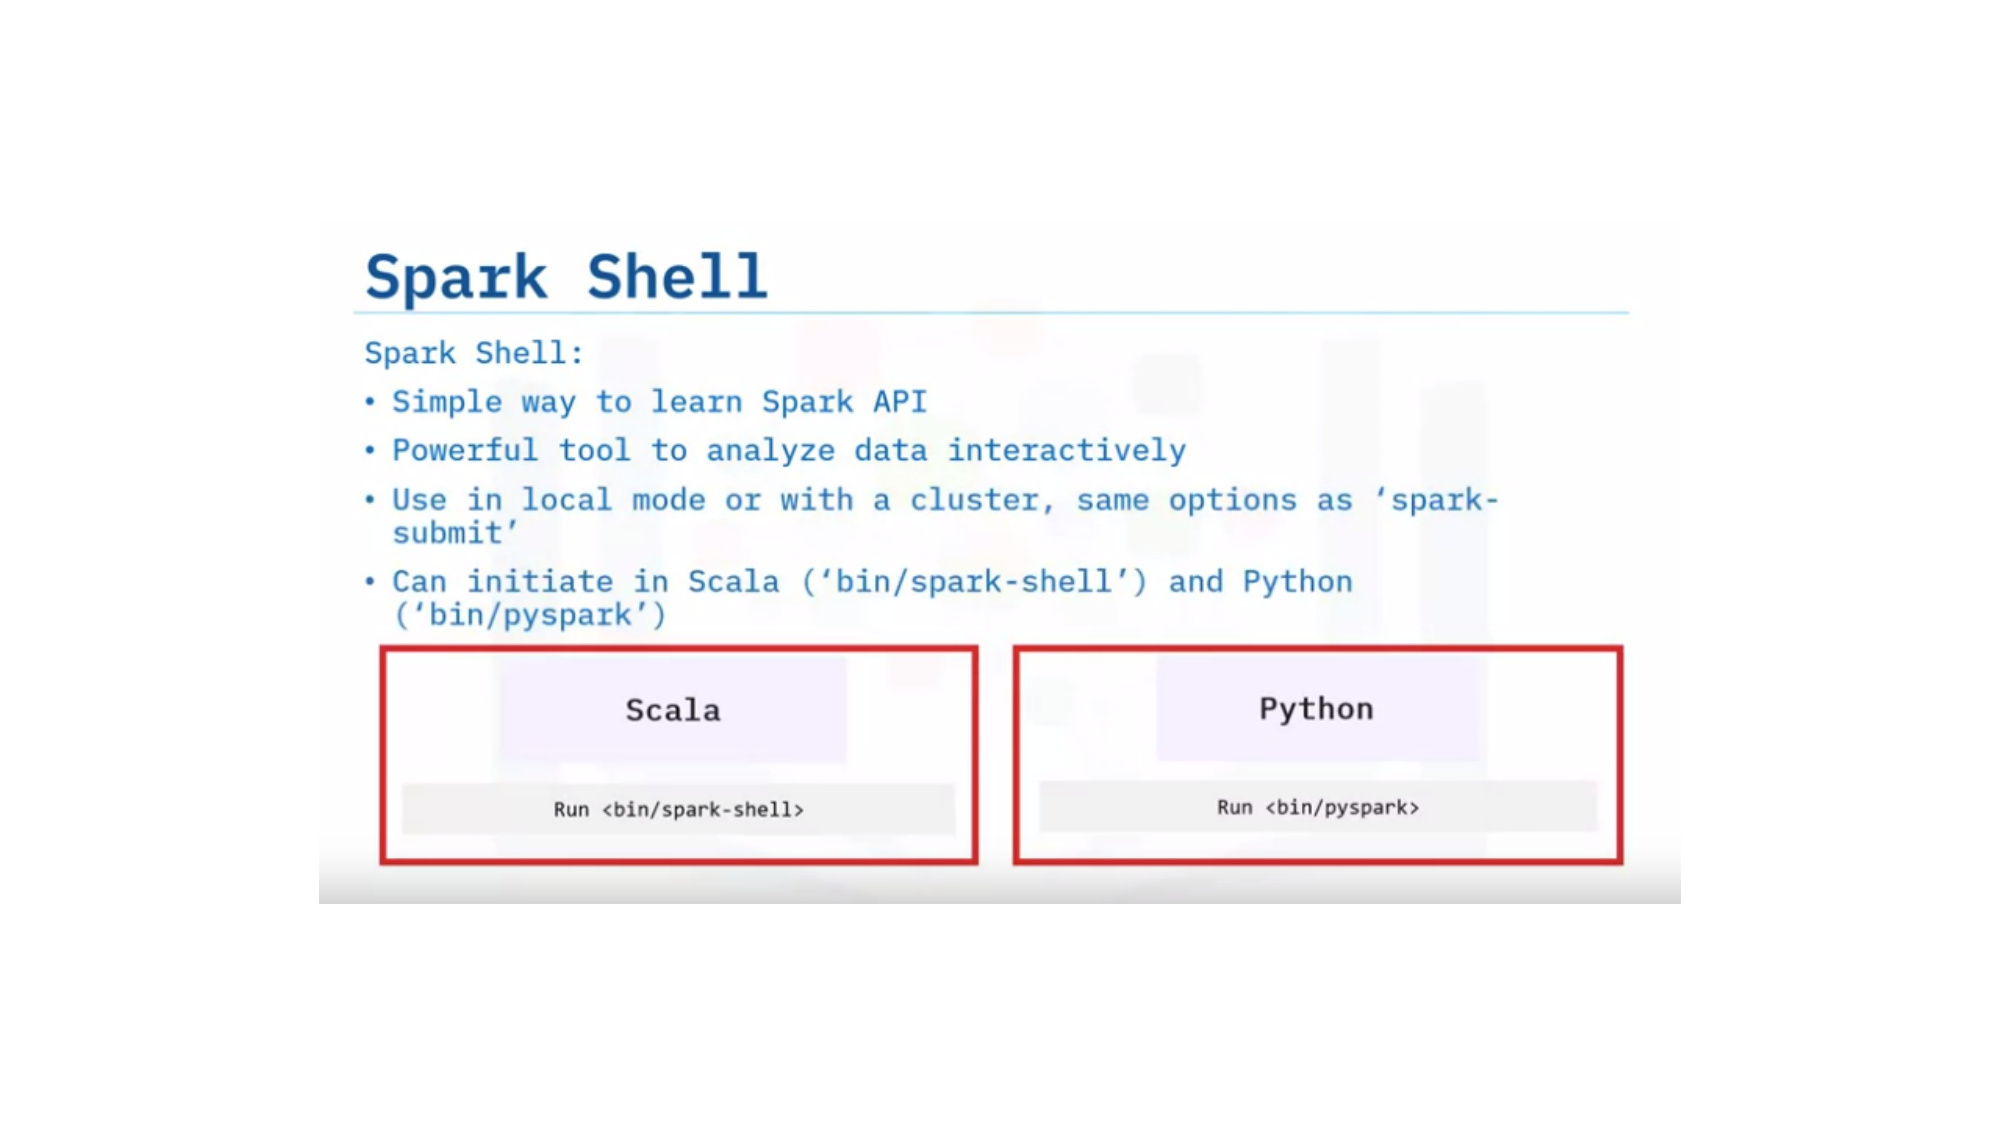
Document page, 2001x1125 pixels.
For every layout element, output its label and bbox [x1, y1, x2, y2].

picture [319, 221, 1681, 904]
